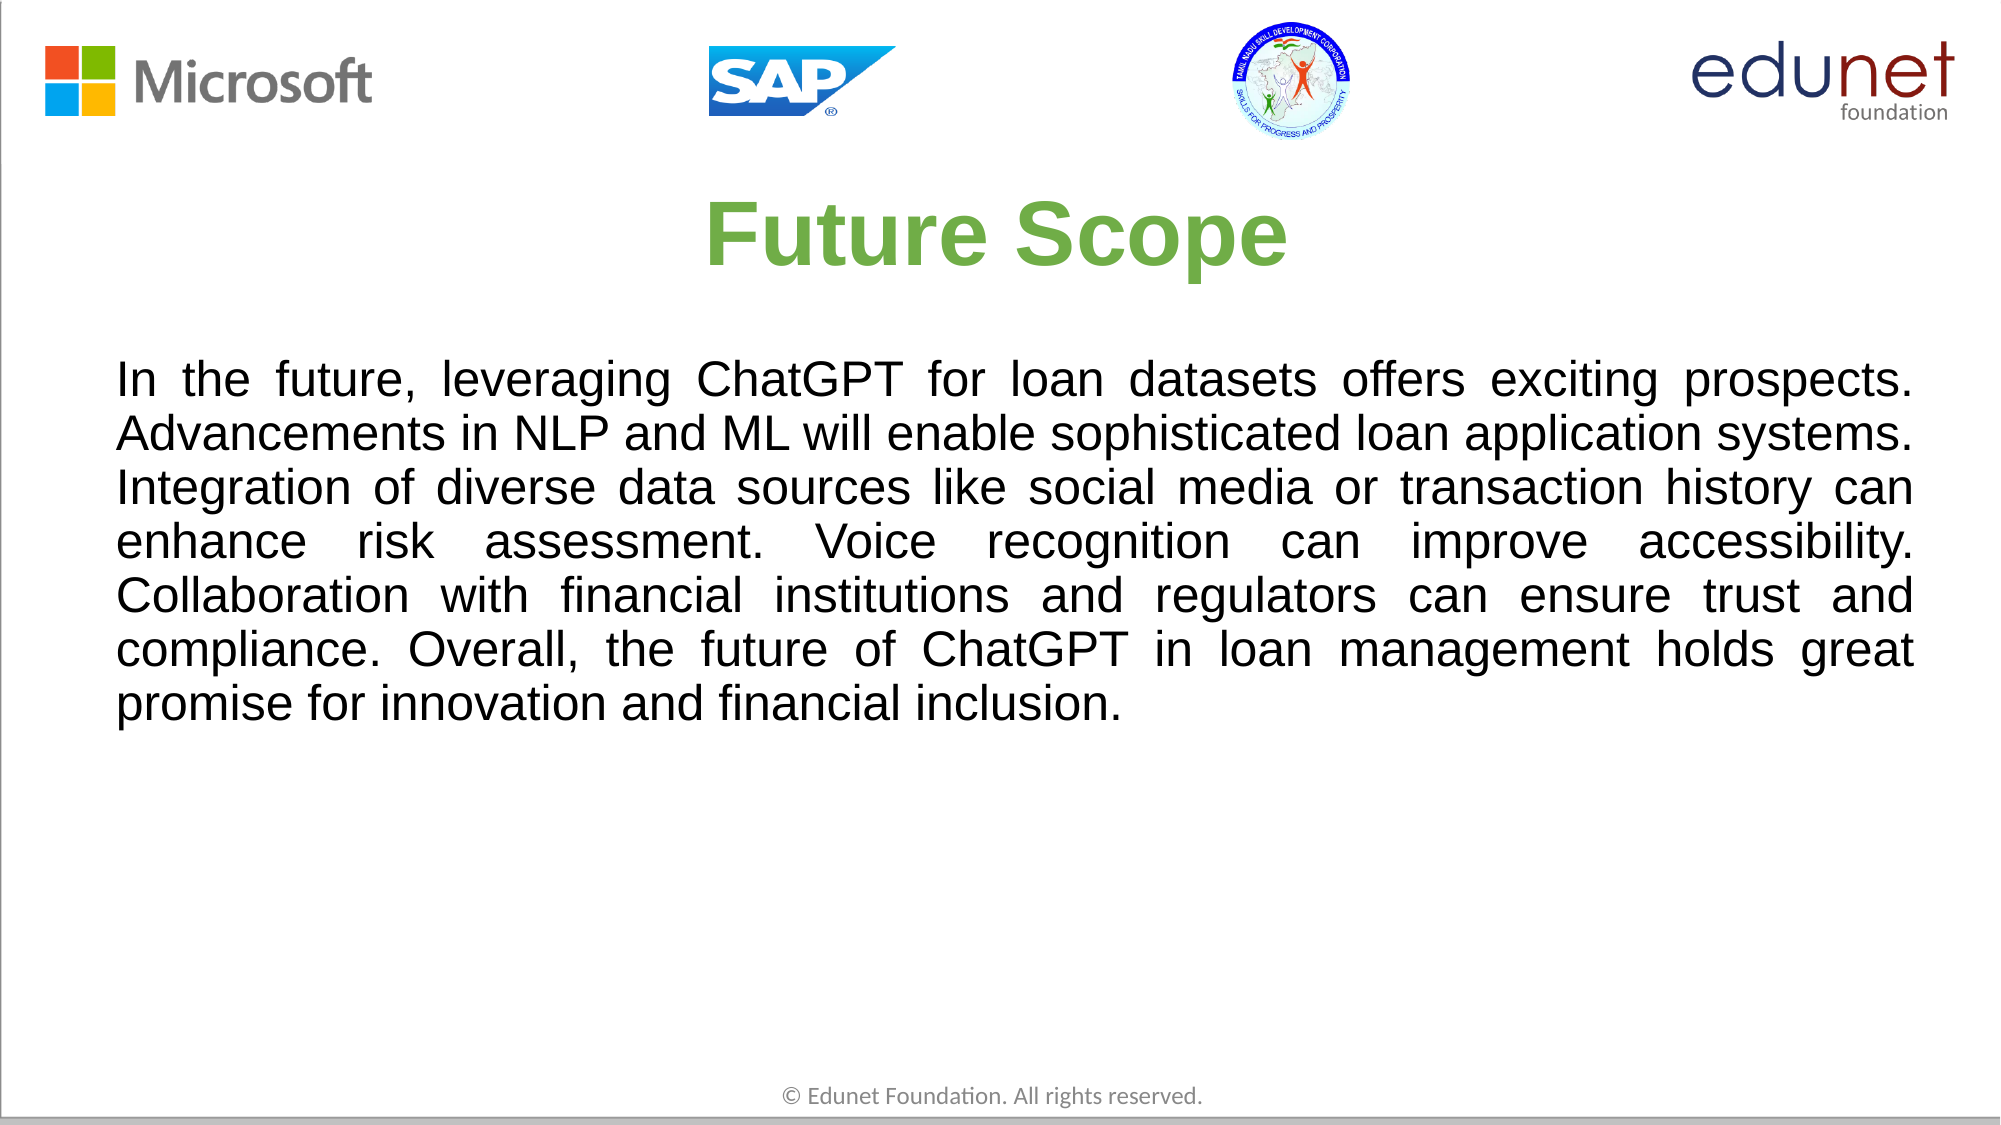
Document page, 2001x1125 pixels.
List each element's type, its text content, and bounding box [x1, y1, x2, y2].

picture [1232, 22, 1350, 140]
title Future Scope [247, 158, 1748, 293]
picture [45, 46, 372, 116]
picture [1686, 37, 1957, 125]
footer © Edunet Foundation. All rights reserved. [655, 1065, 1331, 1125]
picture [709, 48, 896, 116]
subtitle In the future, leveraging ChatGPT for loan datasets offers exciting prospects. Advancements in NLP and ML will enable sophisticated loan application systems. Integration of diverse data sources like social media or transaction history can enhance risk assessment. Voice recognition can improve accessibility. Collaboration with financial institutions and regulators can ensure trust and compliance. Overall, the future of ChatGPT in loan management holds great promise for innovation and financial inclusion. [100, 346, 1931, 1063]
picture [0, 0, 2001, 1125]
